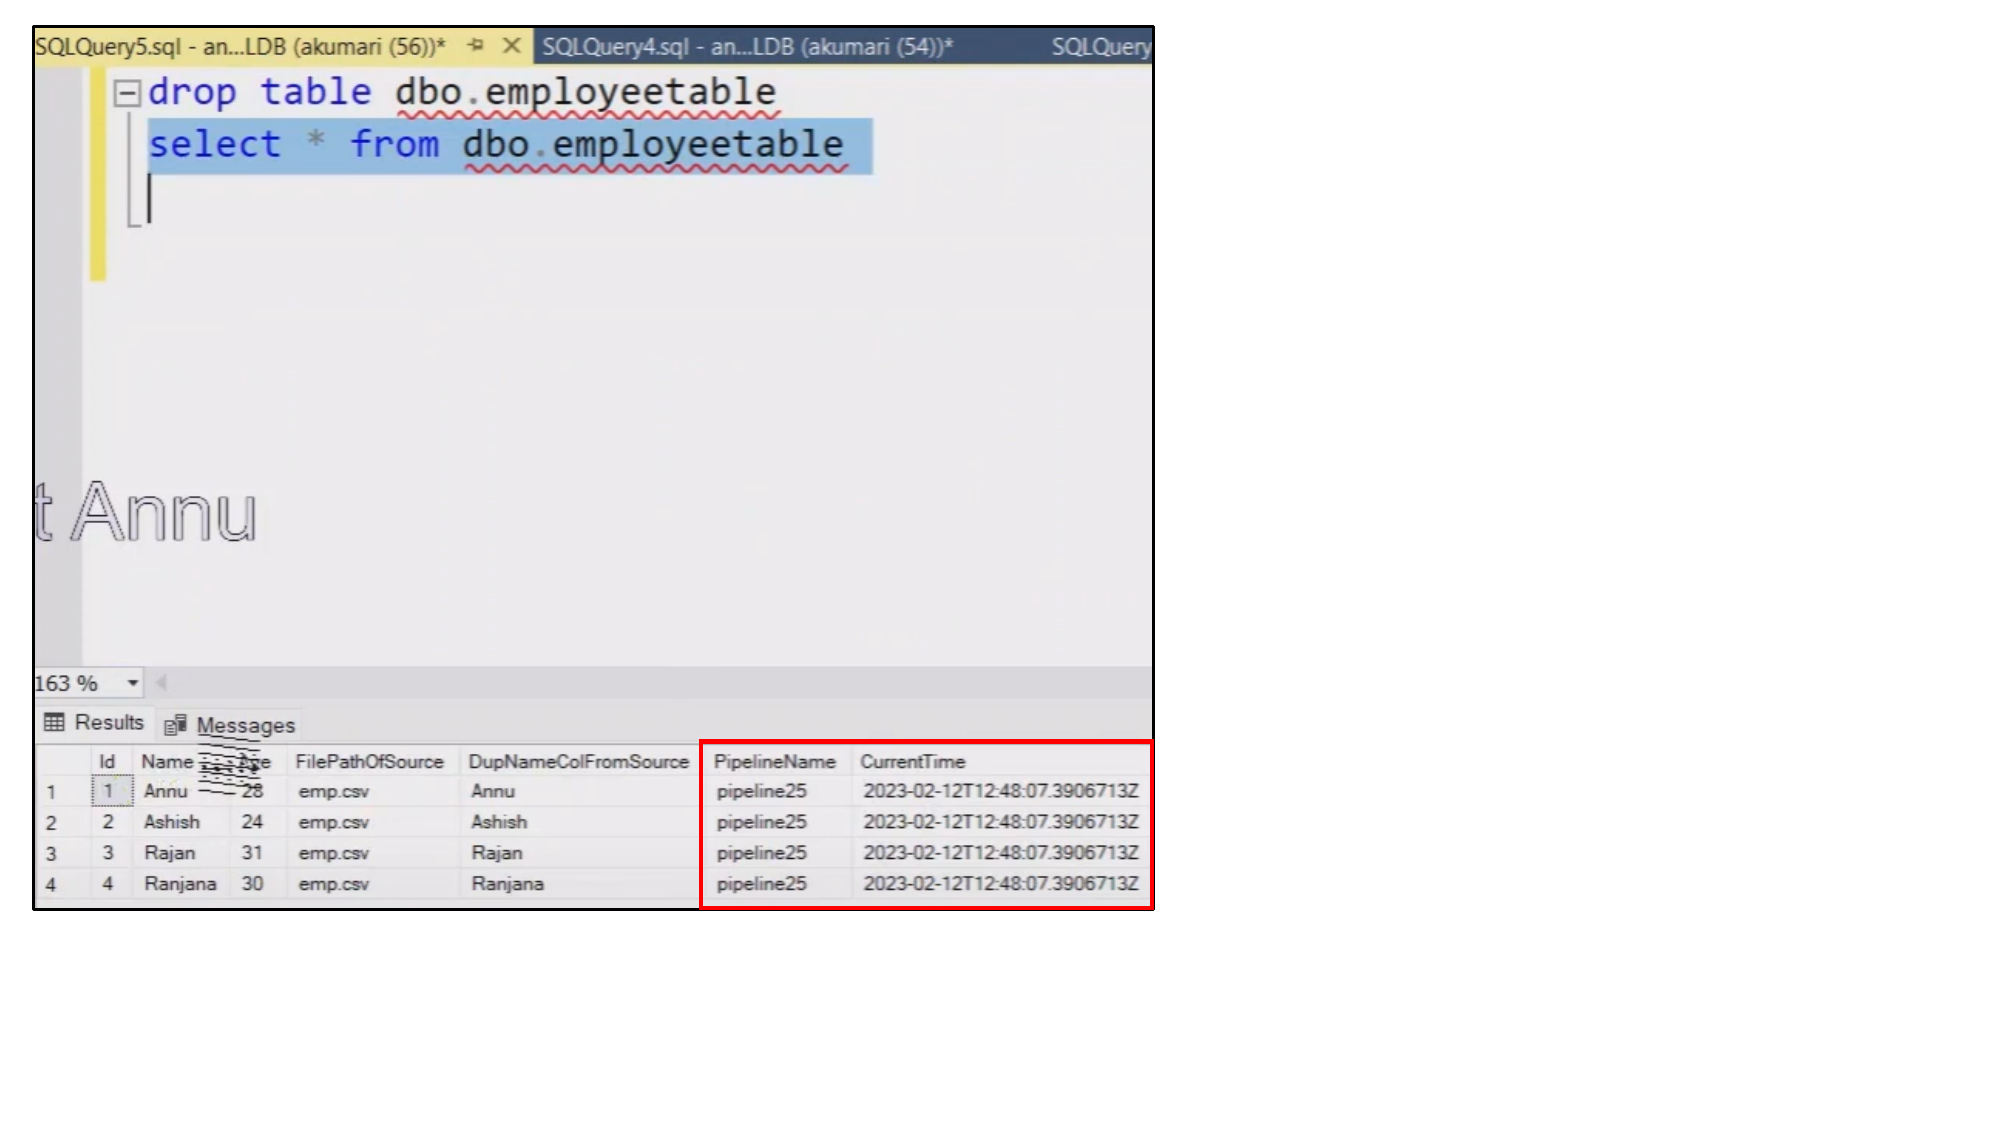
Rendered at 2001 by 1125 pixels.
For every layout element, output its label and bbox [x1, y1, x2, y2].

picture [35, 27, 1153, 909]
